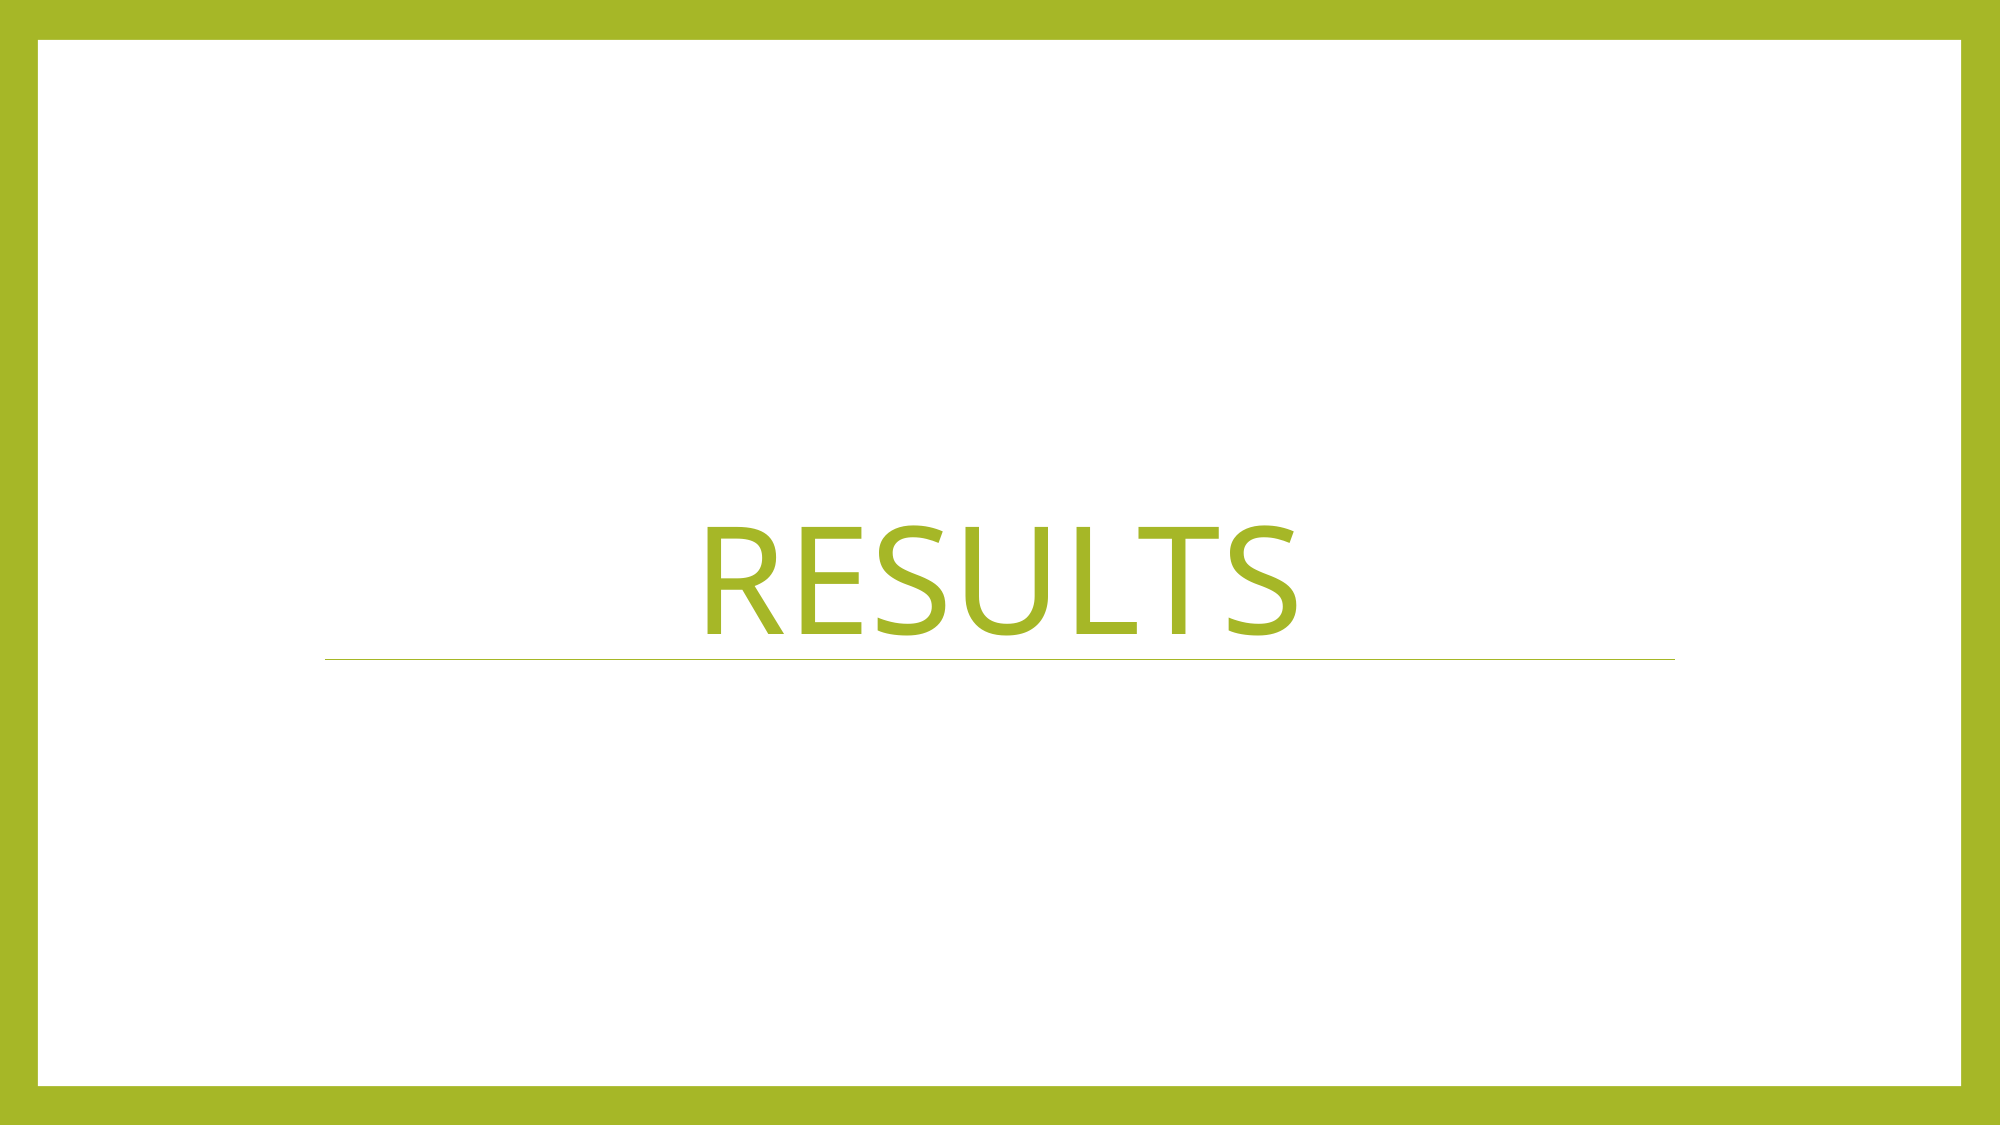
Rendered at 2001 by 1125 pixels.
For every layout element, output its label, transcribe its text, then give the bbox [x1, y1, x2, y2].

title Results [181, 192, 1817, 673]
